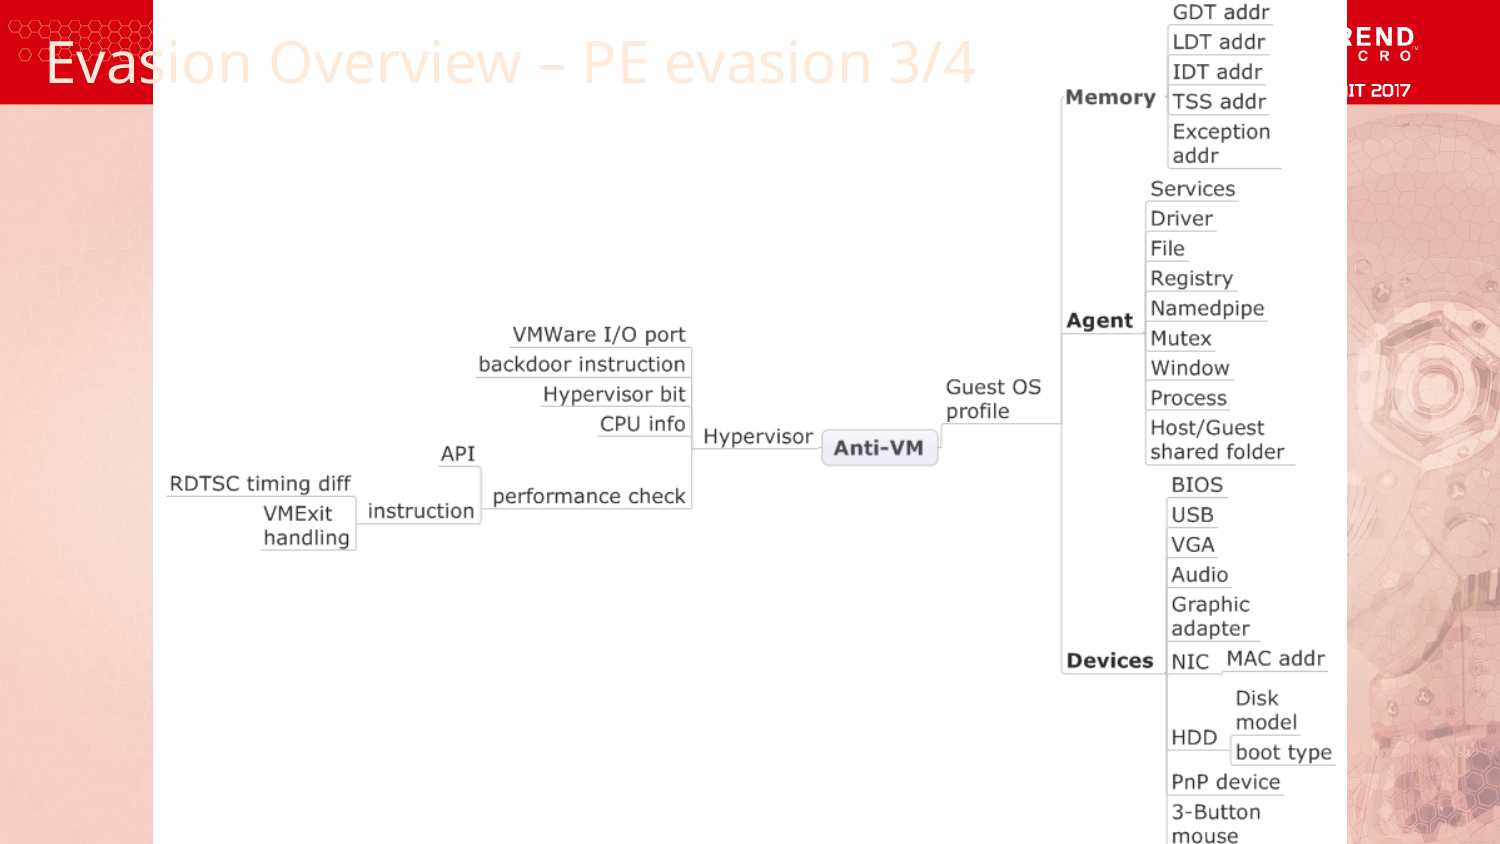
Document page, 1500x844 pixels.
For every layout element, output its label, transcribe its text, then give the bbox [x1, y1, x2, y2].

picture [0, 0, 1500, 844]
title Evasion Overview – PE evasion 3/4 [29, 20, 148, 100]
